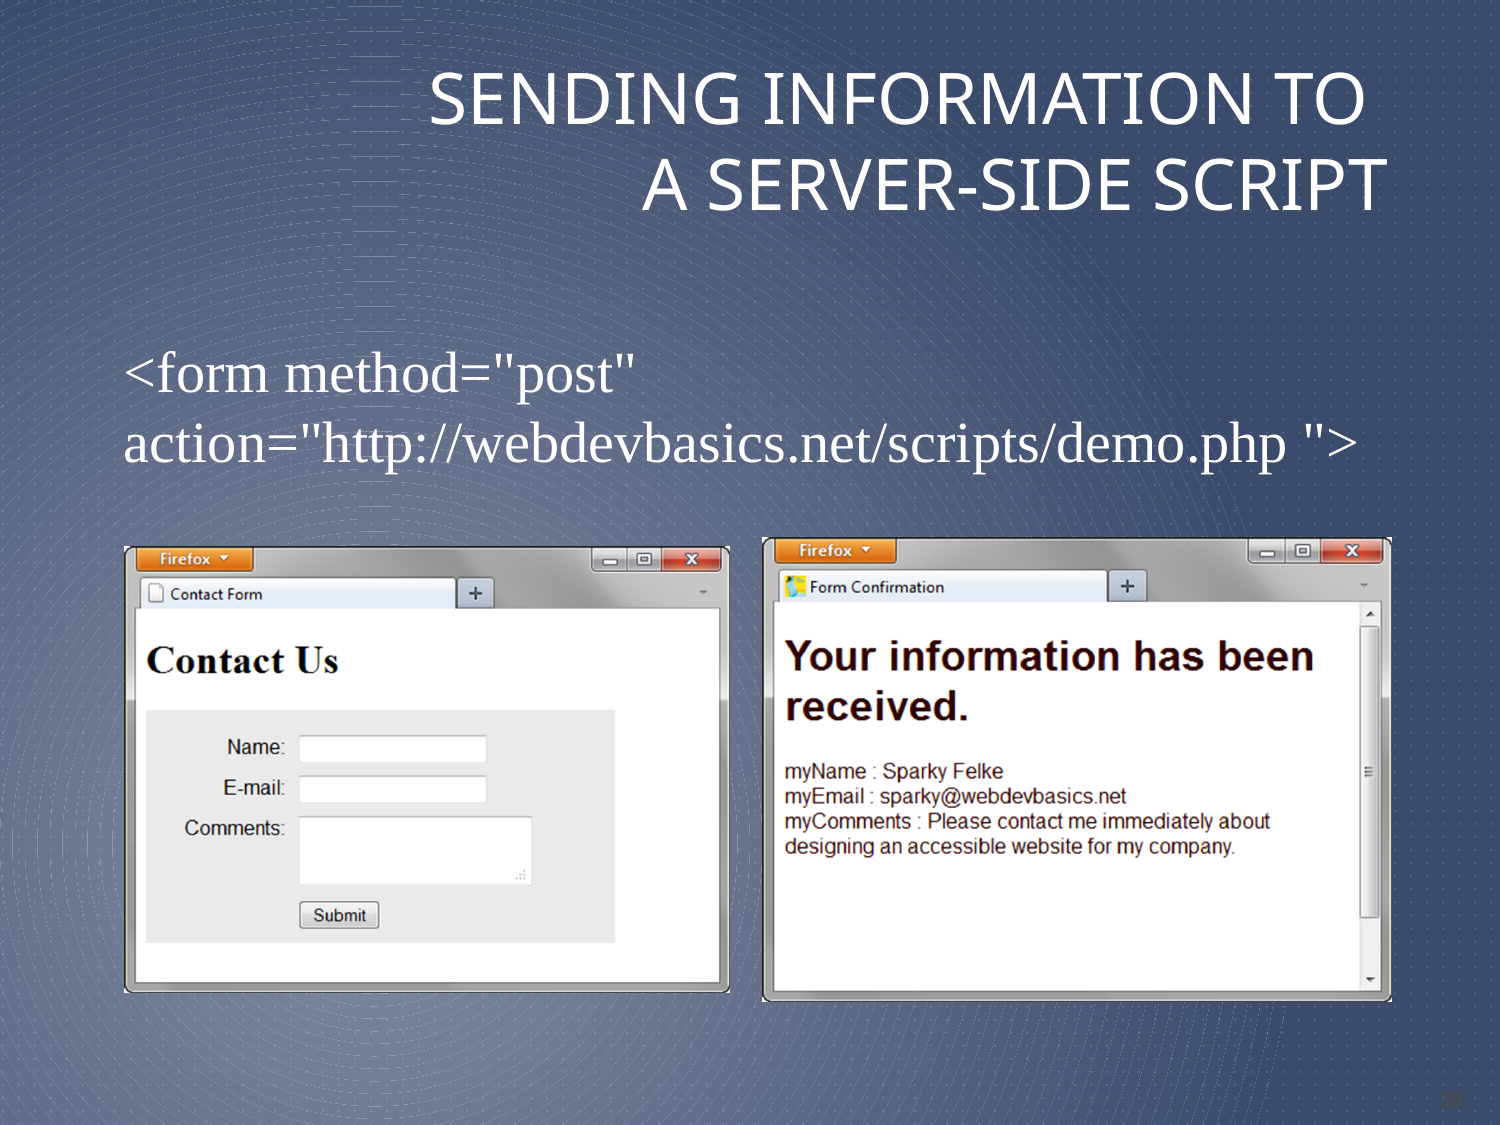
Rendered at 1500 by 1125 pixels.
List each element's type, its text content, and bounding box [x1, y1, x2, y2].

slide_number 38 [950, 1052, 1463, 1113]
picture [762, 537, 1393, 1002]
title Sending information to a Server-side Script [112, 45, 1388, 233]
picture [123, 546, 730, 993]
list <form method="post" action="http://webdevbasics.net/scripts/demo.php "> [112, 262, 1388, 875]
